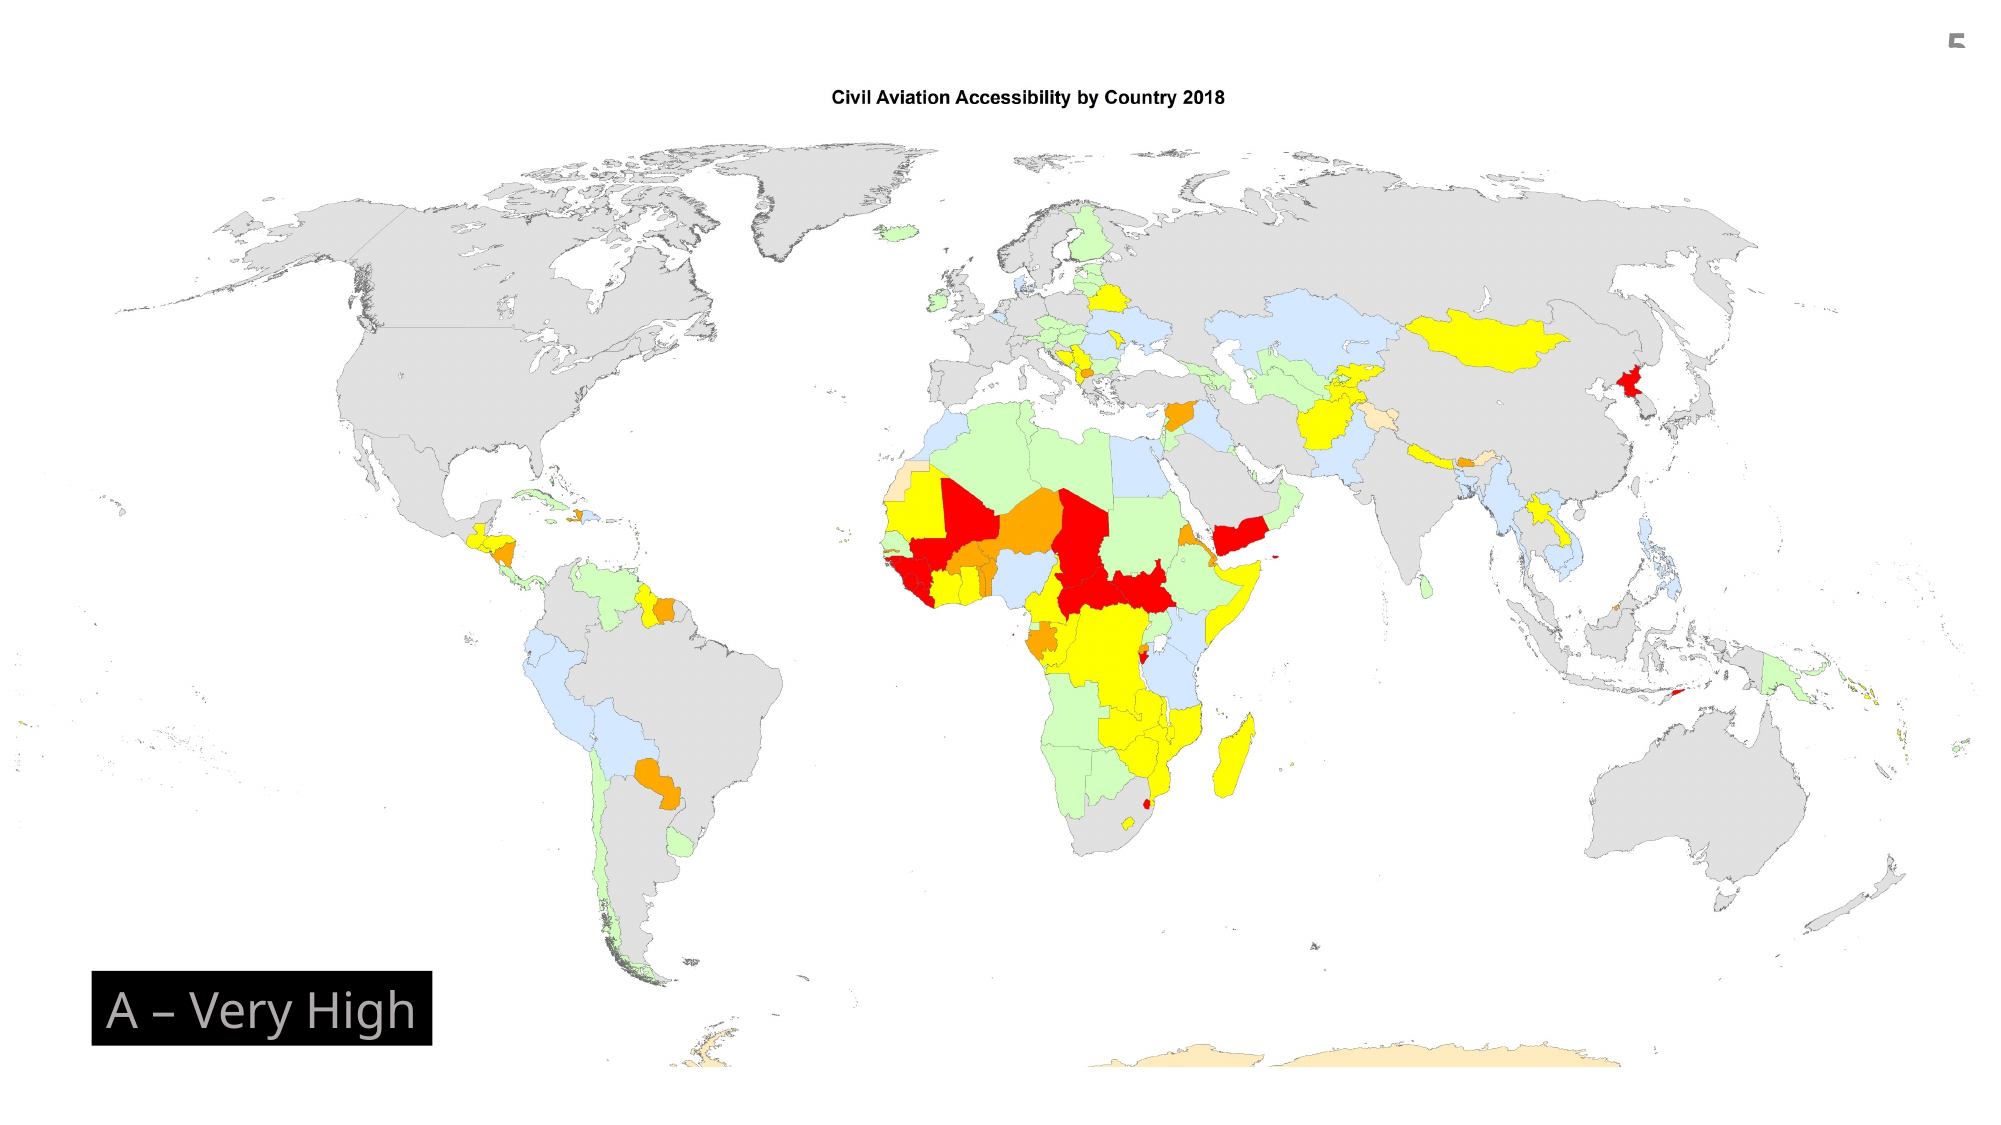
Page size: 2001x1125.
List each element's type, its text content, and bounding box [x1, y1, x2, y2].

picture [0, 48, 2000, 1077]
slide_number 5 [1532, 18, 1983, 48]
